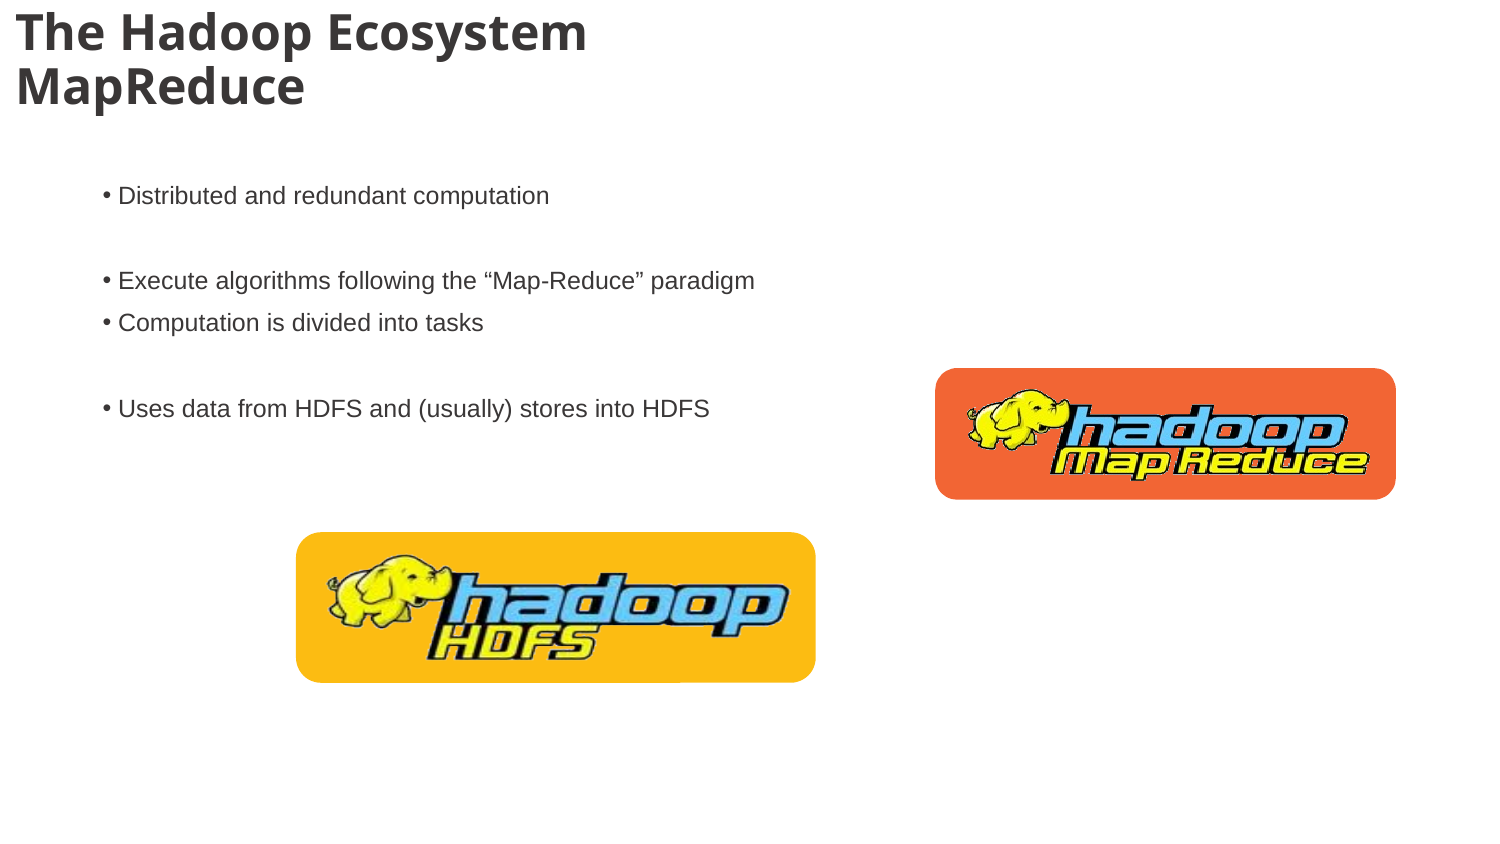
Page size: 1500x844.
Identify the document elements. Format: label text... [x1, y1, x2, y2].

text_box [295, 531, 816, 684]
list Distributed and redundant computation Execute algorithms following the “Map-Reduce” paradigm Computation is divided into tasks Uses data from HDFS and (usually) stores into HDFS [75, 175, 1425, 732]
title The Hadoop Ecosystem MapReduce [0, 0, 1350, 123]
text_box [934, 367, 1397, 500]
